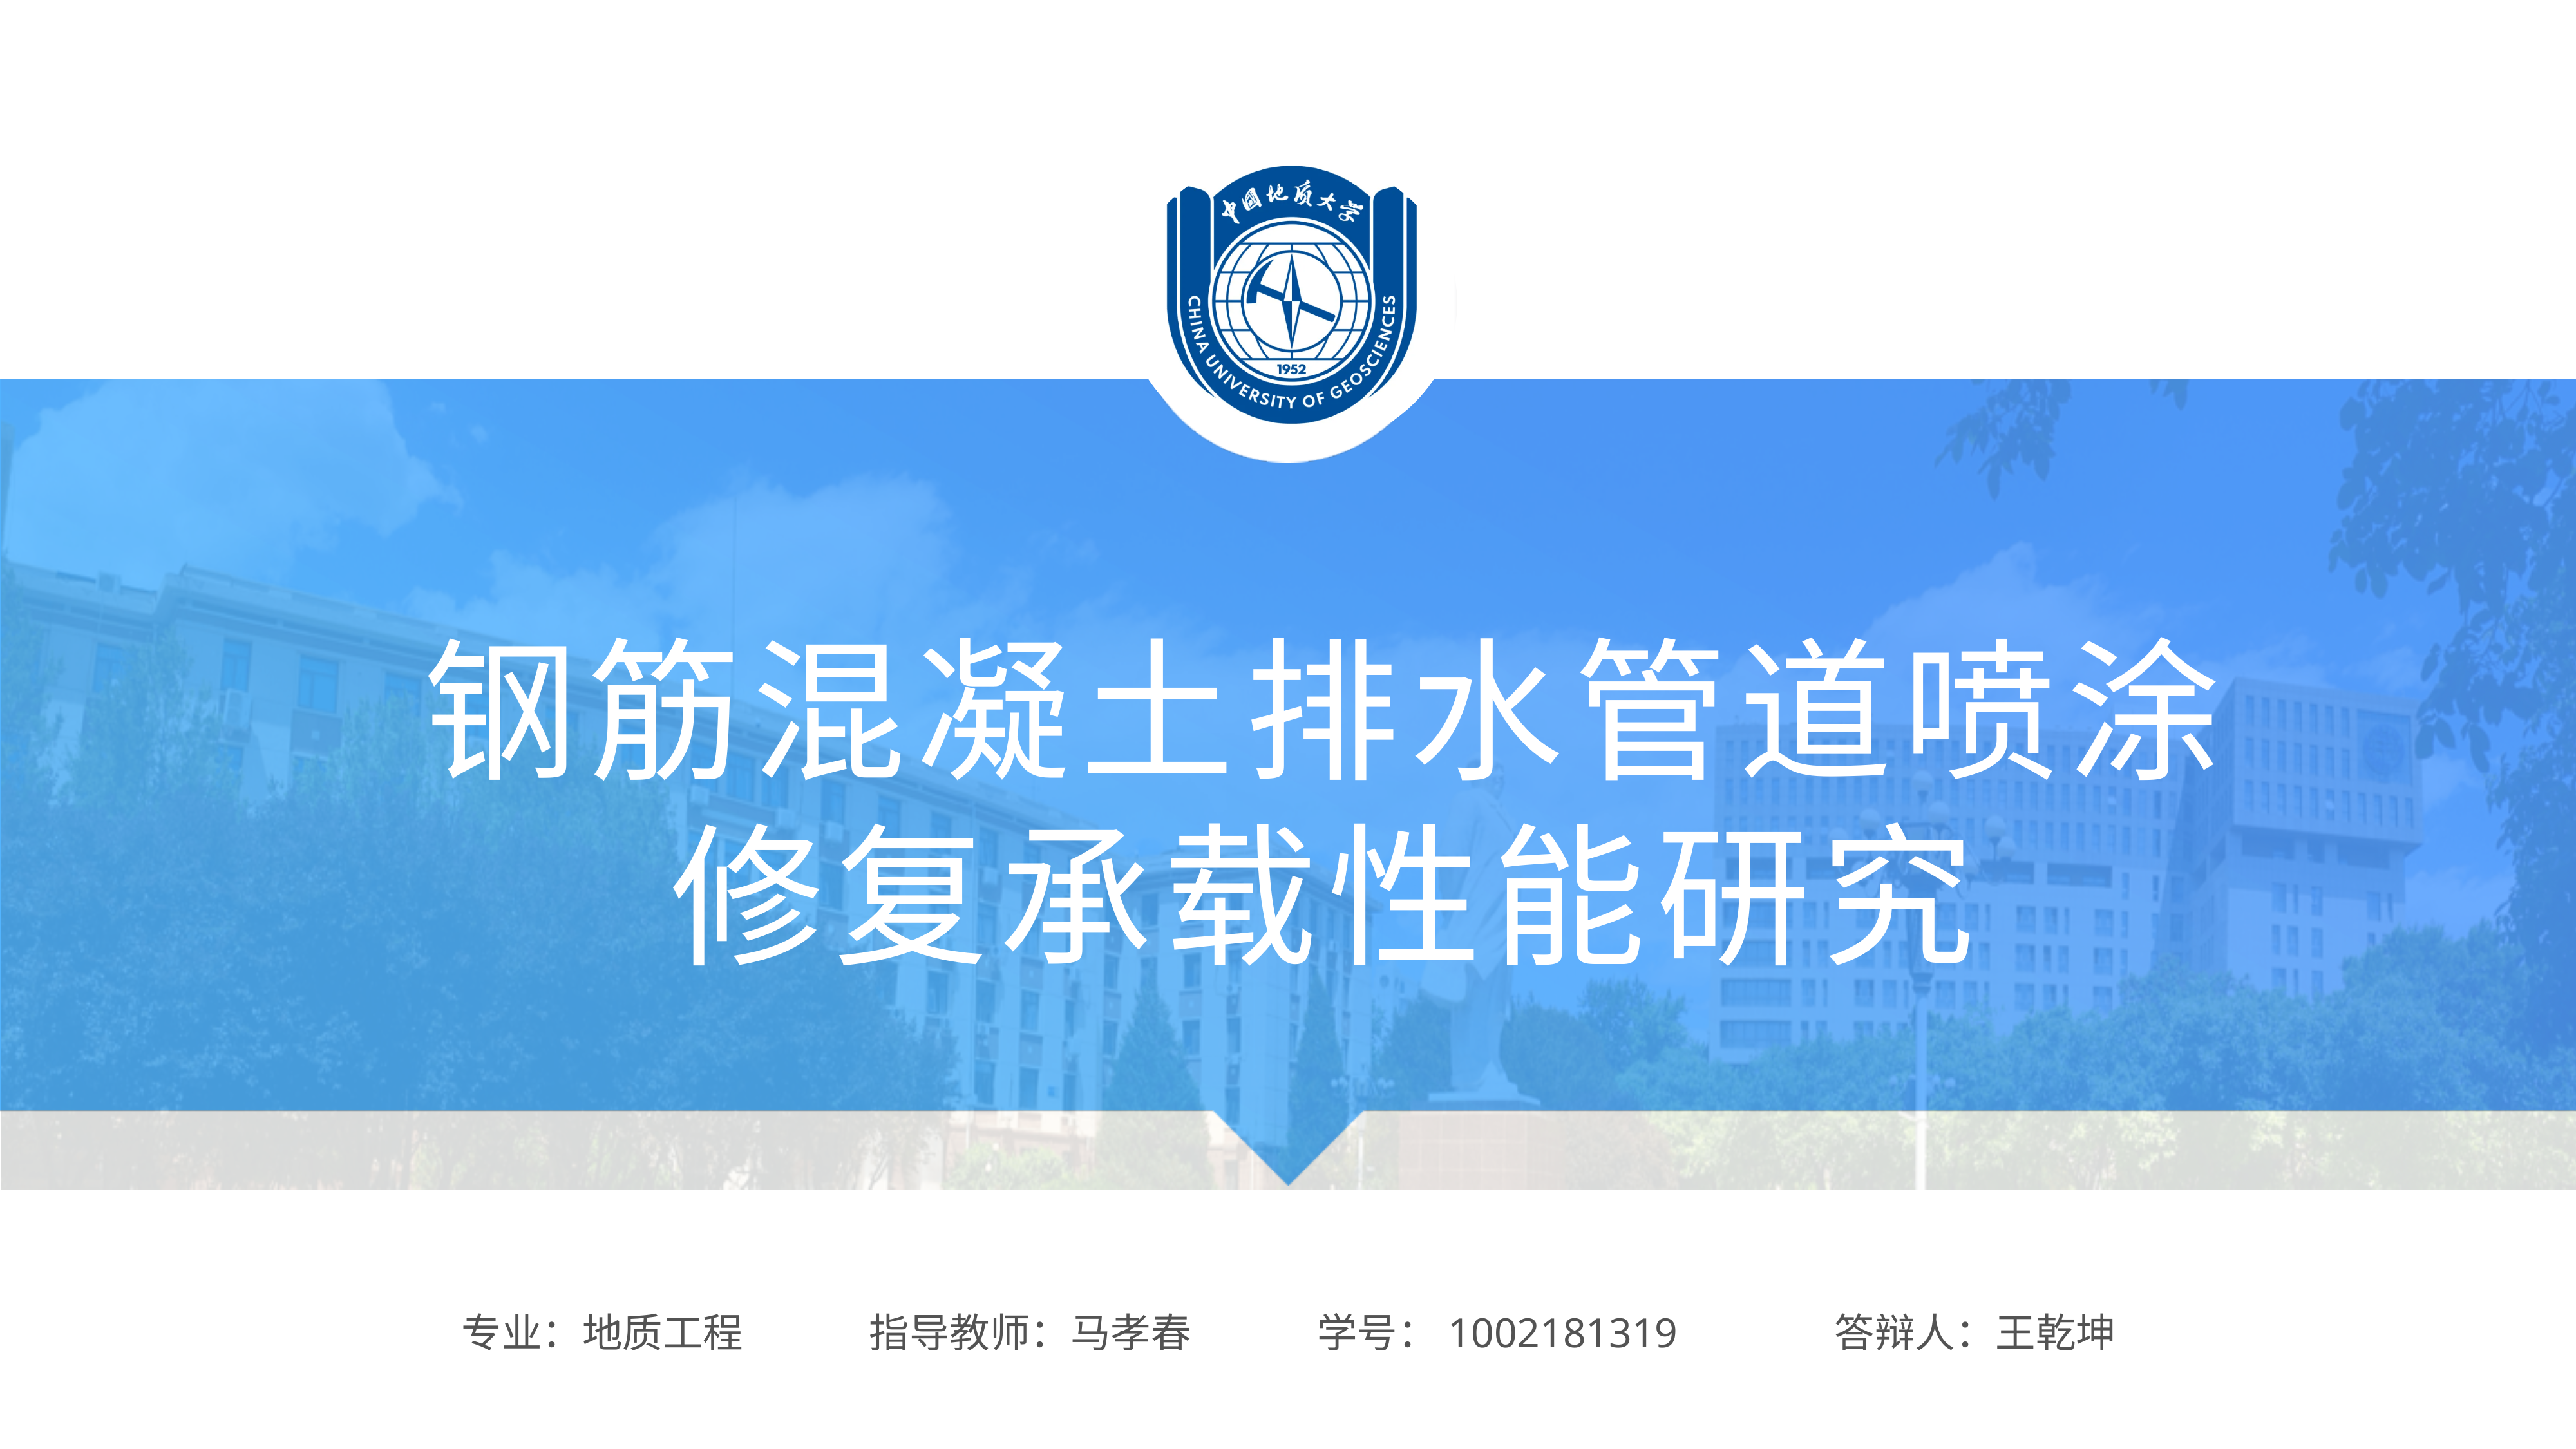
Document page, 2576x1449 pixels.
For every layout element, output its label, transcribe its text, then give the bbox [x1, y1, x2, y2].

text_box 专业：地质工程 指导教师：马孝春 学号：1002181319 答辩人：王乾坤 [91, 1307, 2487, 1356]
picture [0, 153, 2576, 1190]
